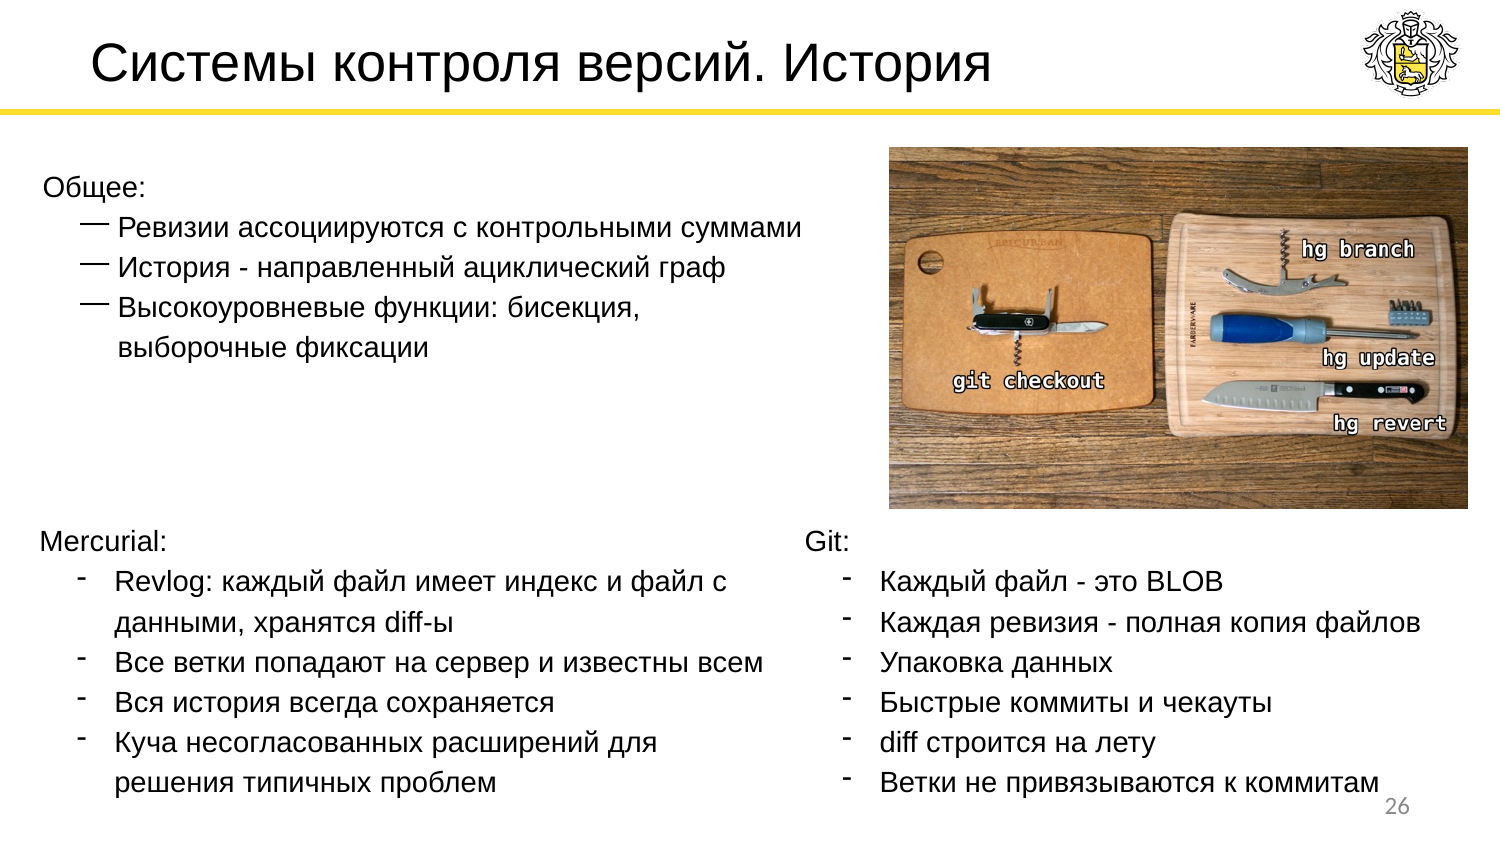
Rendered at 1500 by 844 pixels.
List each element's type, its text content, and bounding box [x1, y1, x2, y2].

slide_number ‹#› [1074, 802, 1425, 827]
text_box Mercurial: Revlog: каждый файл имеет индекс и файл с данными, хранятся diff-ы Все ветки попадают на сервер и известны всем Вся история всегда сохраняется Куча несогласованных расширений для решения типичных проблем [24, 502, 781, 802]
text_box Общее: Ревизии ассоциируются с контрольными суммами История - направленный ациклический граф Высокоуровневые функции: бисекция, выборочные фиксации [27, 147, 819, 487]
picture [1360, 2, 1461, 103]
picture [889, 147, 1468, 510]
text_box Git: Каждый файл - это BLOB Каждая ревизия - полная копия файлов Упаковка данных Быстрые коммиты и чекауты diff строится на лету Ветки не привязываются к коммитам [789, 502, 1492, 802]
title Системы контроля версий. История [75, 33, 1425, 86]
